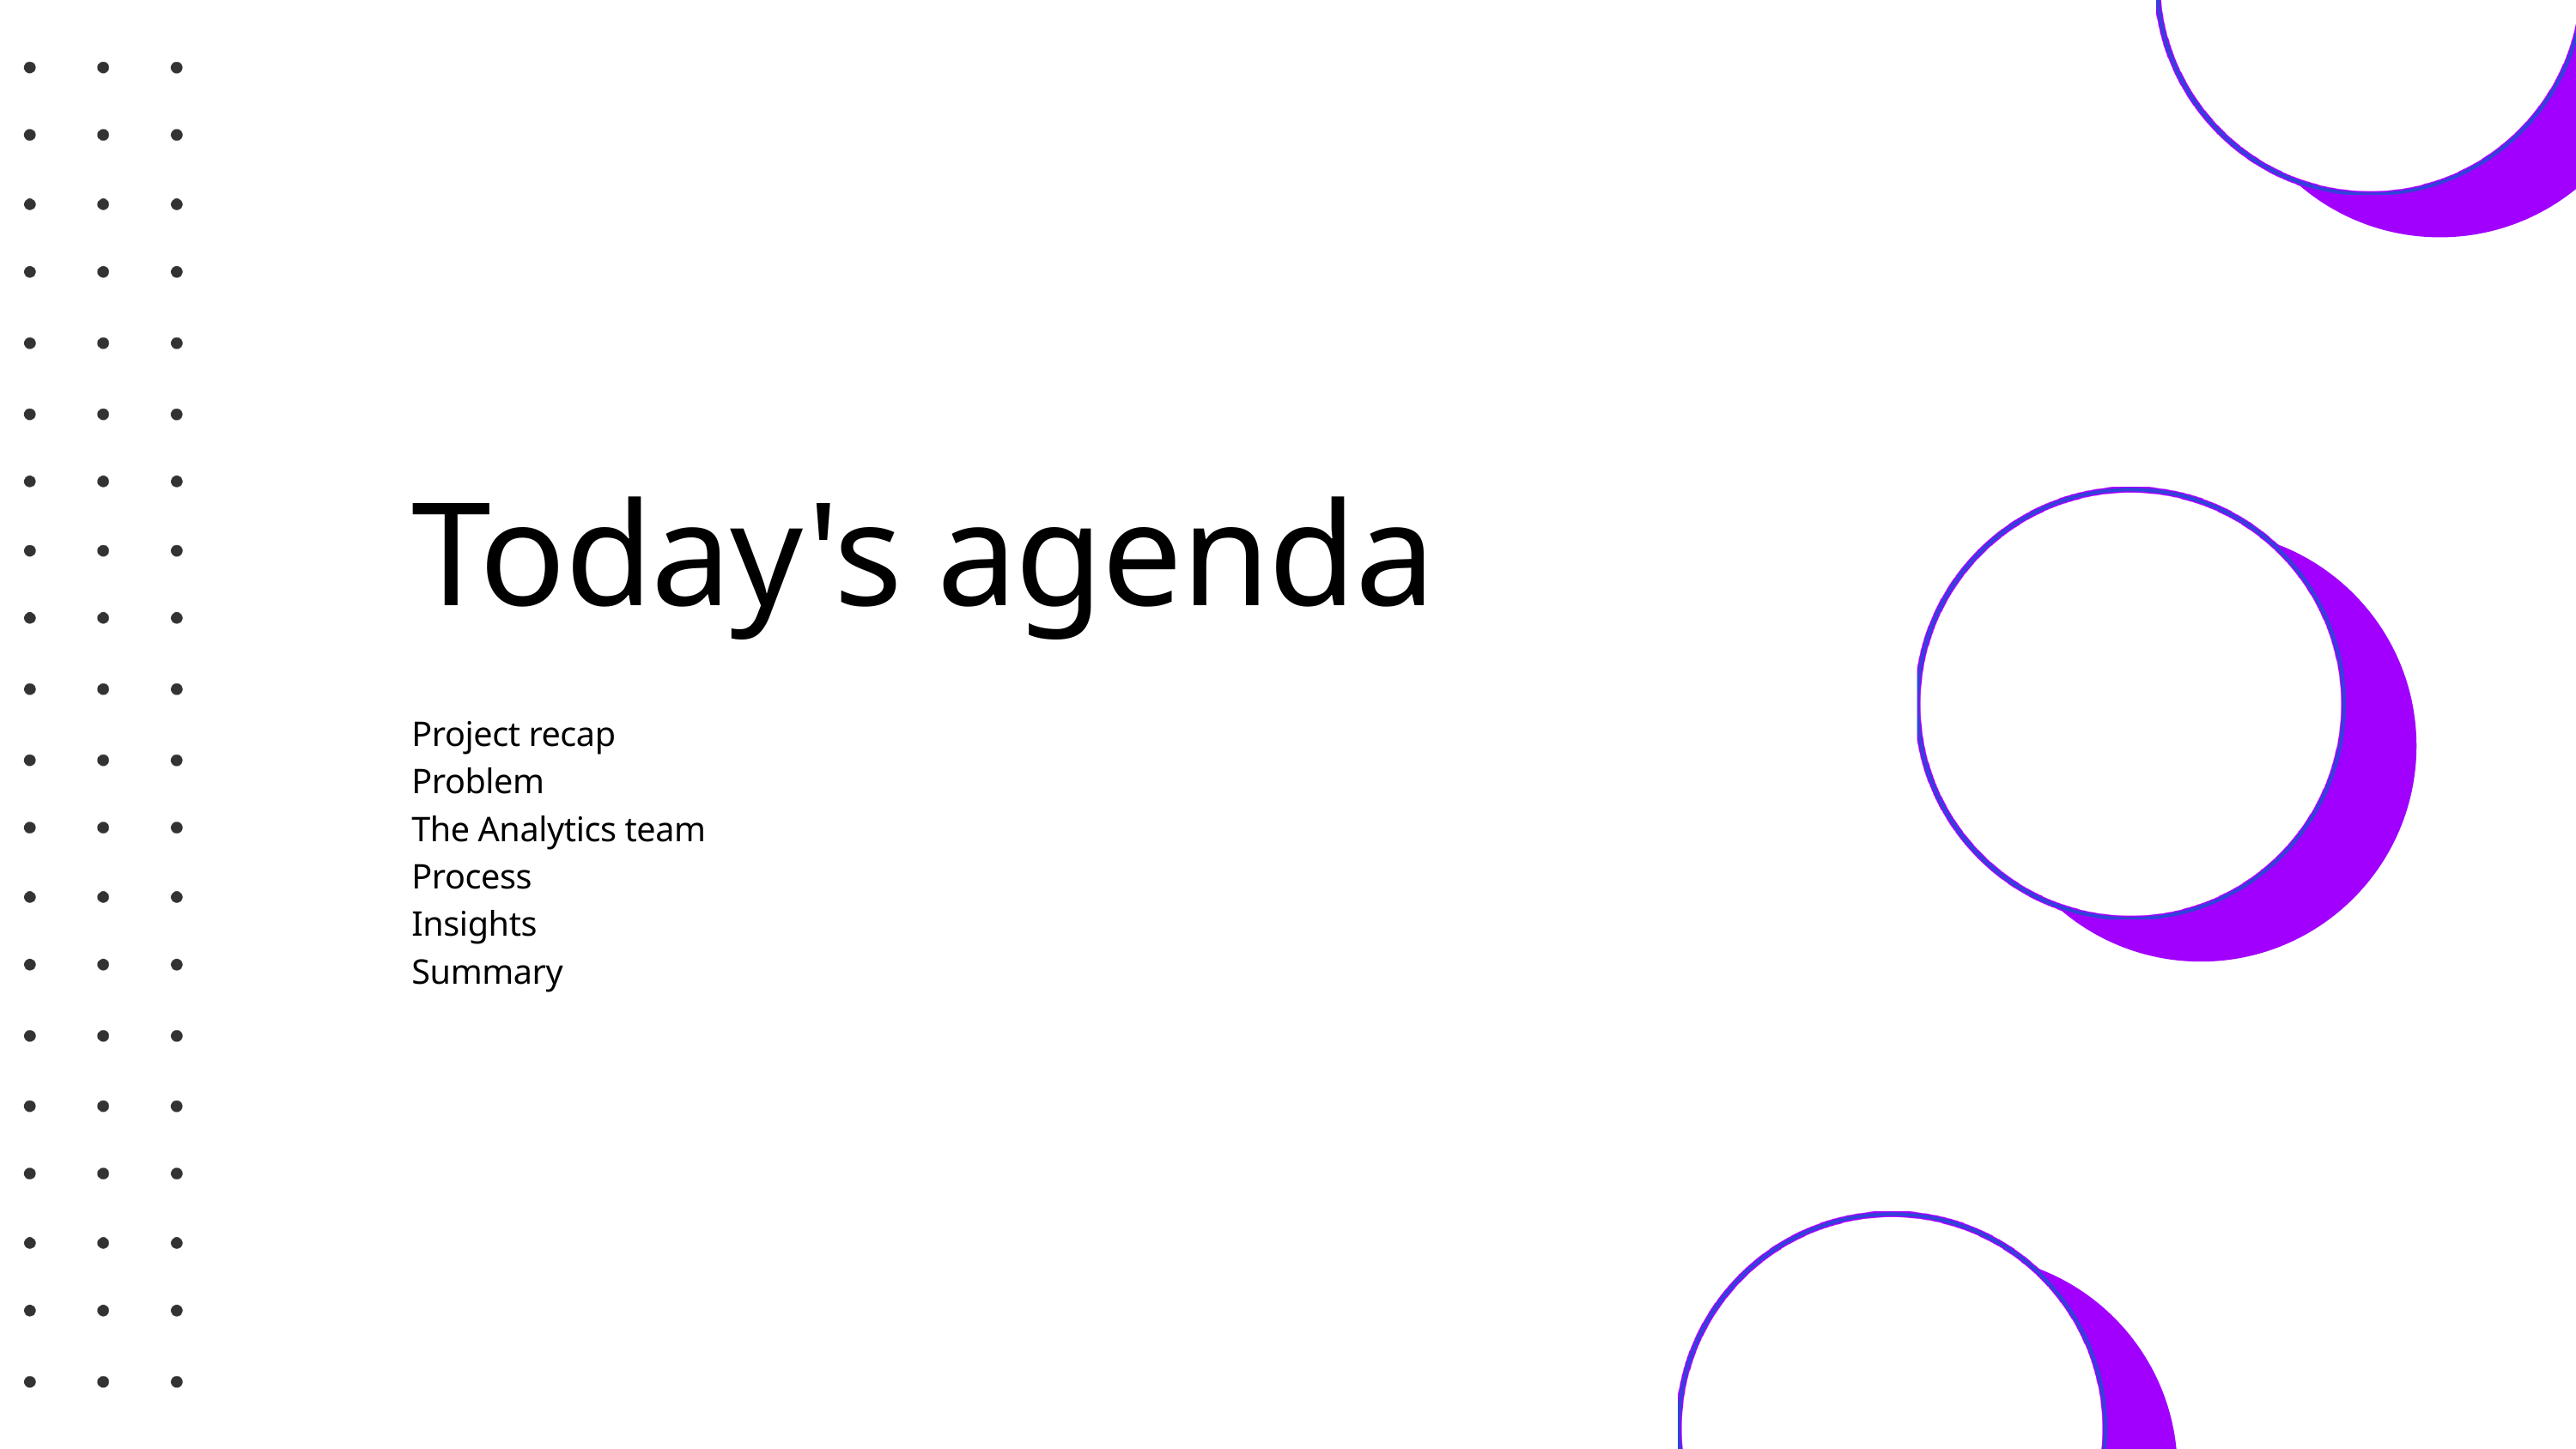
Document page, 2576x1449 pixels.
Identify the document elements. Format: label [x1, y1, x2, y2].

text_box [1677, 1210, 2178, 1449]
text_box [0, 57, 187, 1392]
text_box [1917, 487, 2417, 962]
text_box [411, 462, 1634, 993]
text_box [2155, 0, 2576, 238]
